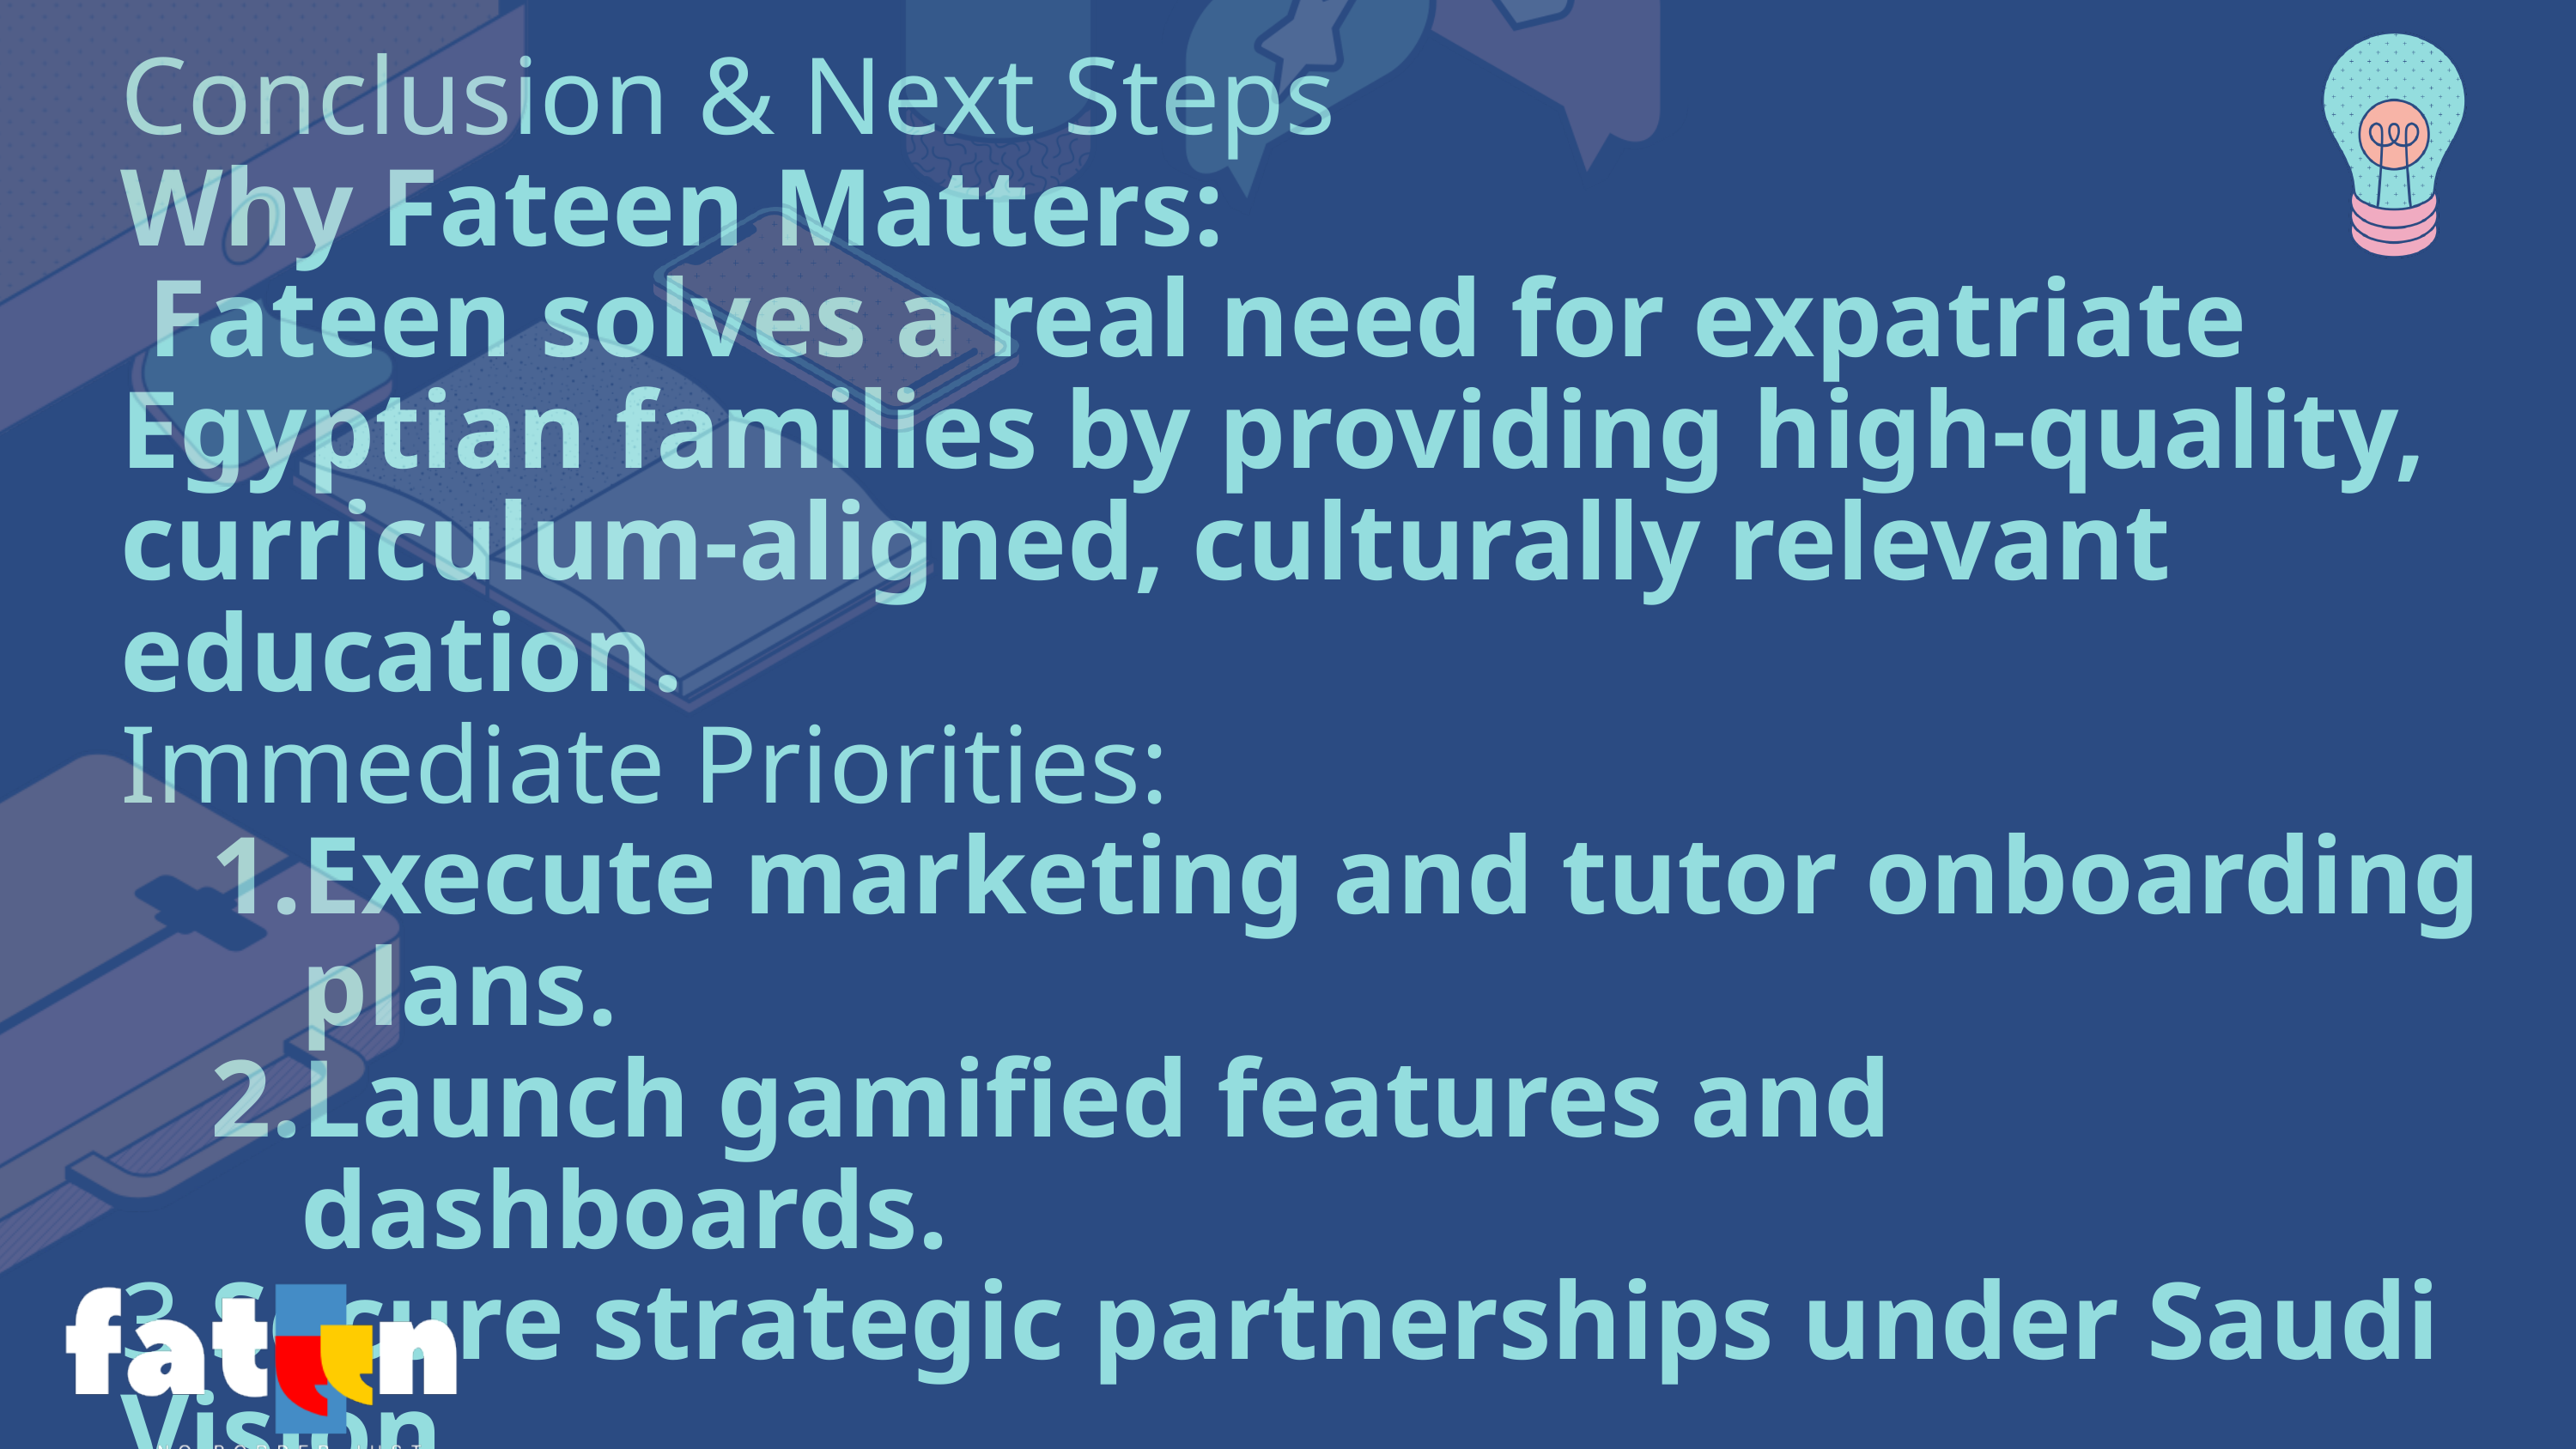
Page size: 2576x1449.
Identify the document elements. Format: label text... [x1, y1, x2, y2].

text_box [893, 0, 1103, 203]
text_box [2320, 31, 2468, 258]
text_box [1161, 0, 1689, 217]
text_box [9, 1085, 569, 1449]
text_box Conclusion & Next Steps Why Fateen Matters: Fateen solves a real need for expatriate Egyptian families by providing high-quality, curriculum-aligned, culturally relevant education. Immediate Priorities: Execute marketing and tutor onboarding plans. Launch gamified features and dashboards. 3.Secure strategic partnerships under Saudi Vision [120, 44, 2549, 1449]
text_box [289, 317, 938, 718]
text_box [0, 0, 529, 487]
text_box [0, 749, 406, 1329]
text_box [649, 203, 1023, 433]
